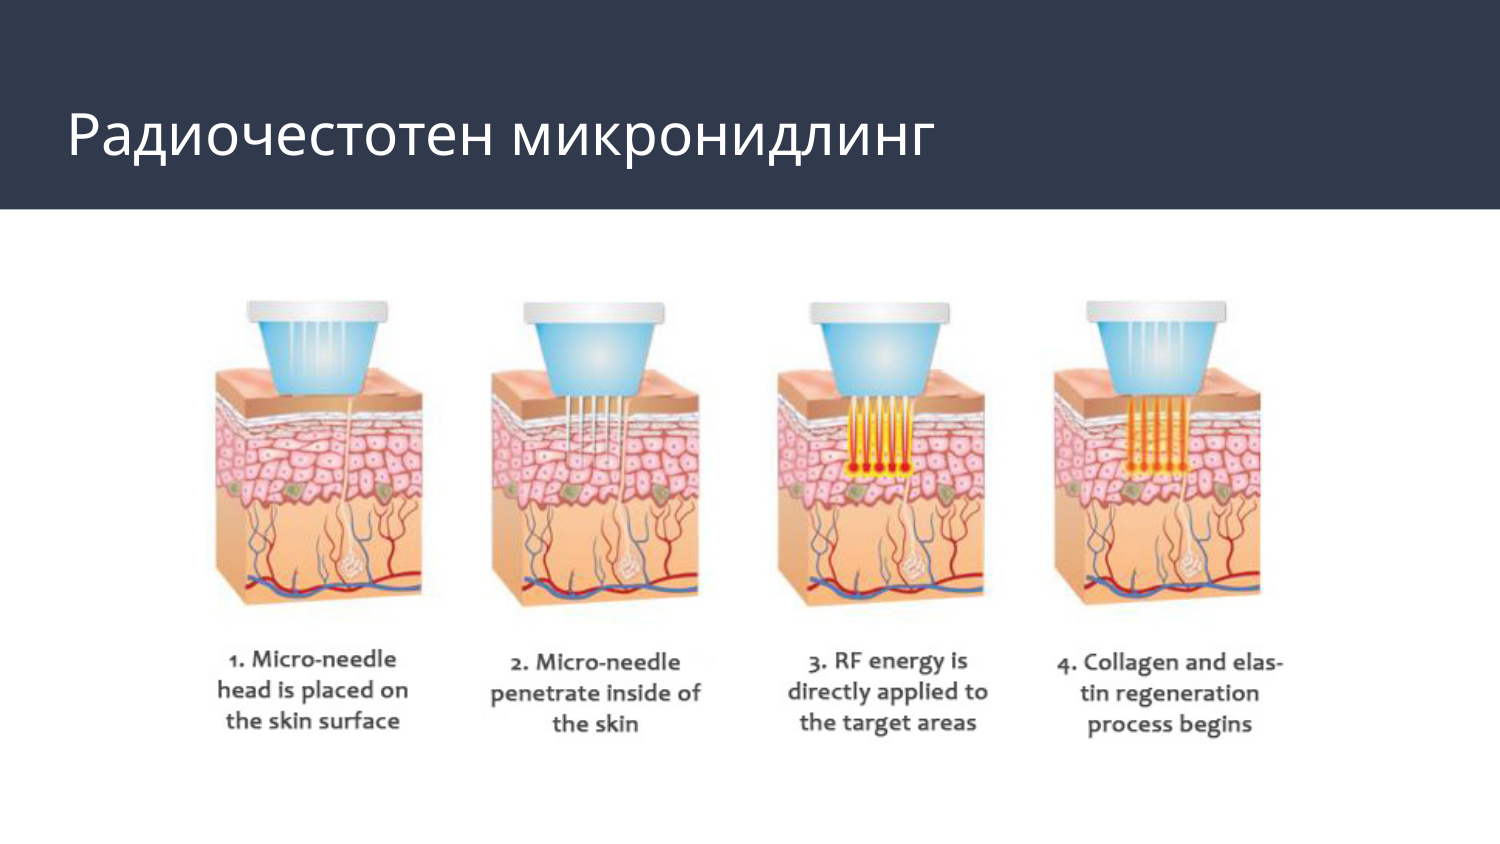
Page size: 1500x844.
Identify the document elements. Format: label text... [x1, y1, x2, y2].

title Радиочестотен микронидлинг [51, 82, 1449, 185]
picture [204, 281, 1296, 759]
